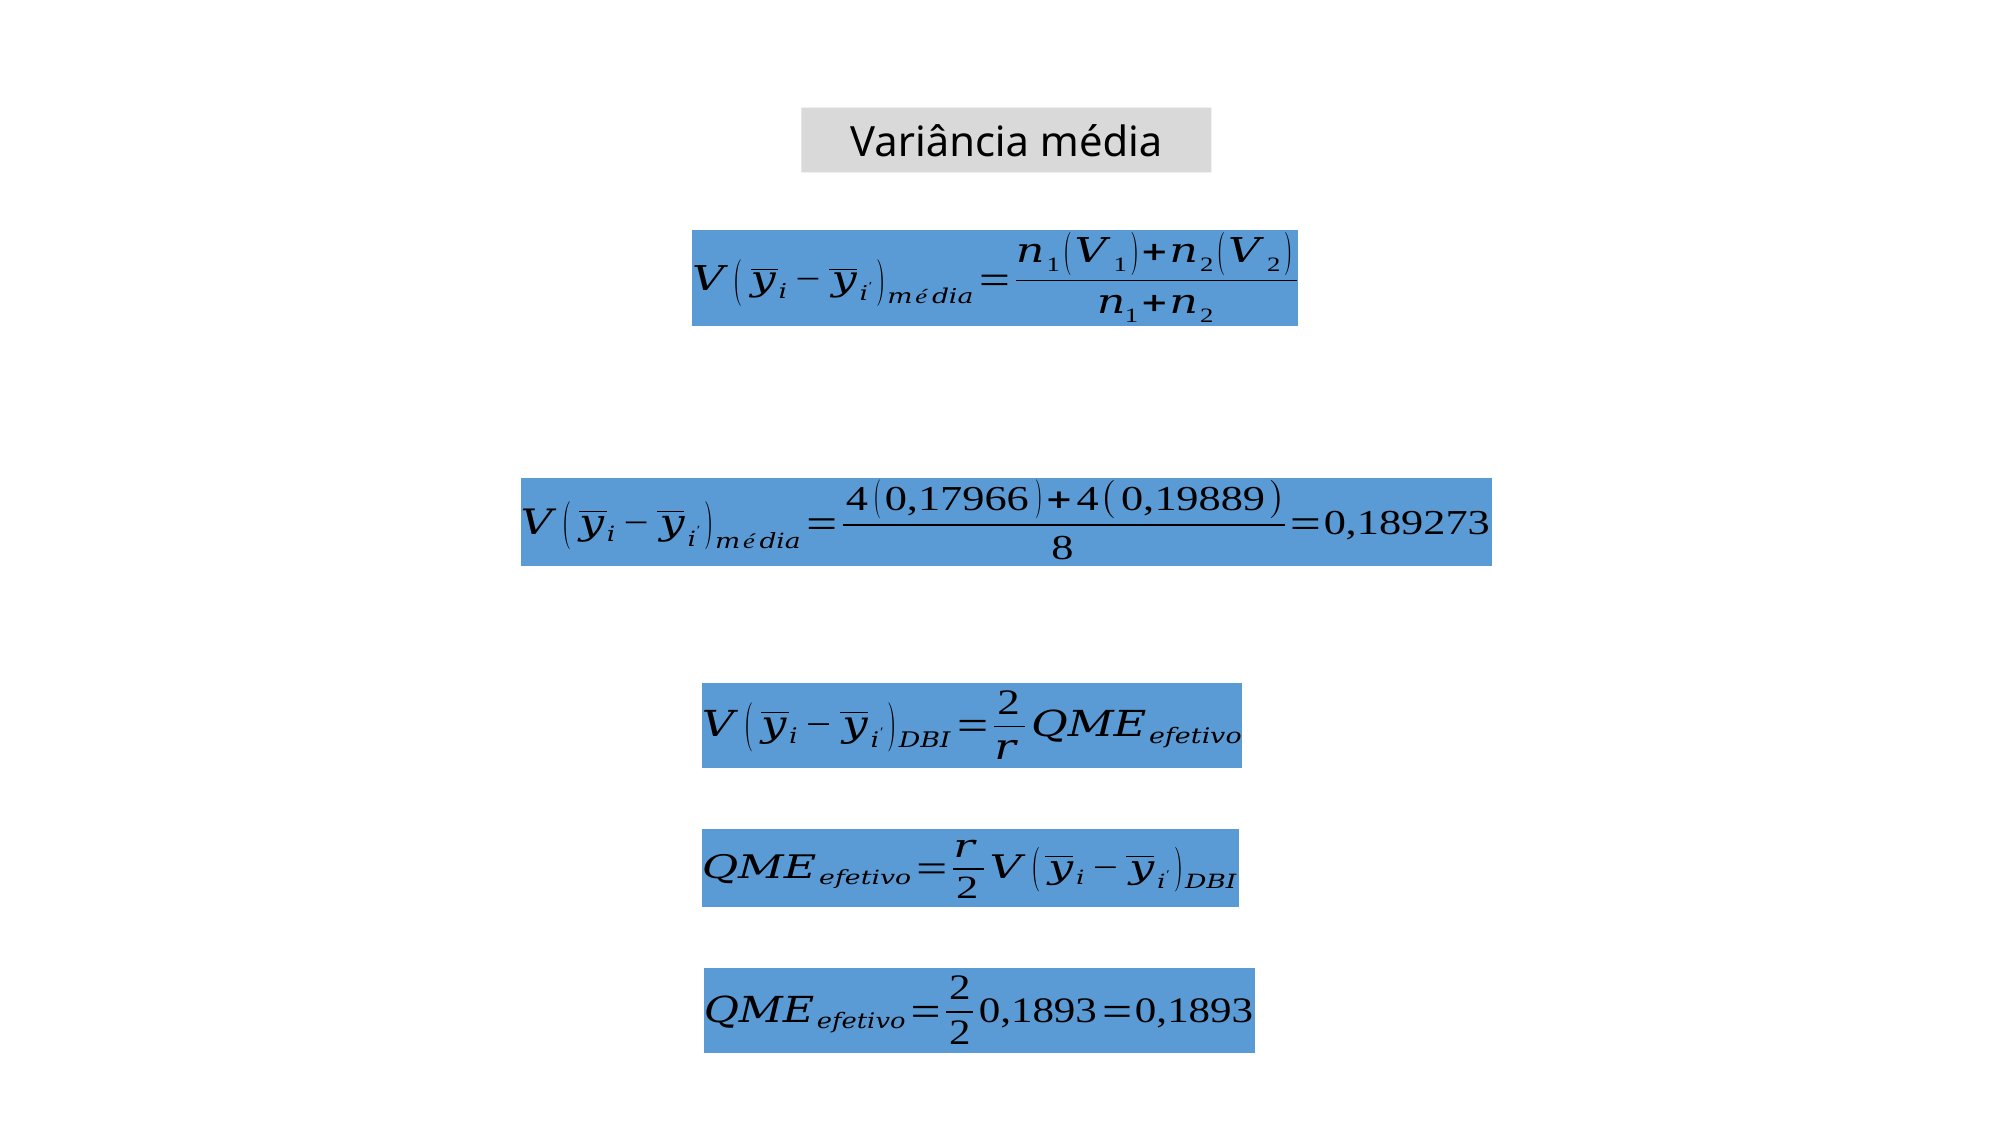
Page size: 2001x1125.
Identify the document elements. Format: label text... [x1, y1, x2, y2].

text_box Variância média [801, 107, 1212, 173]
